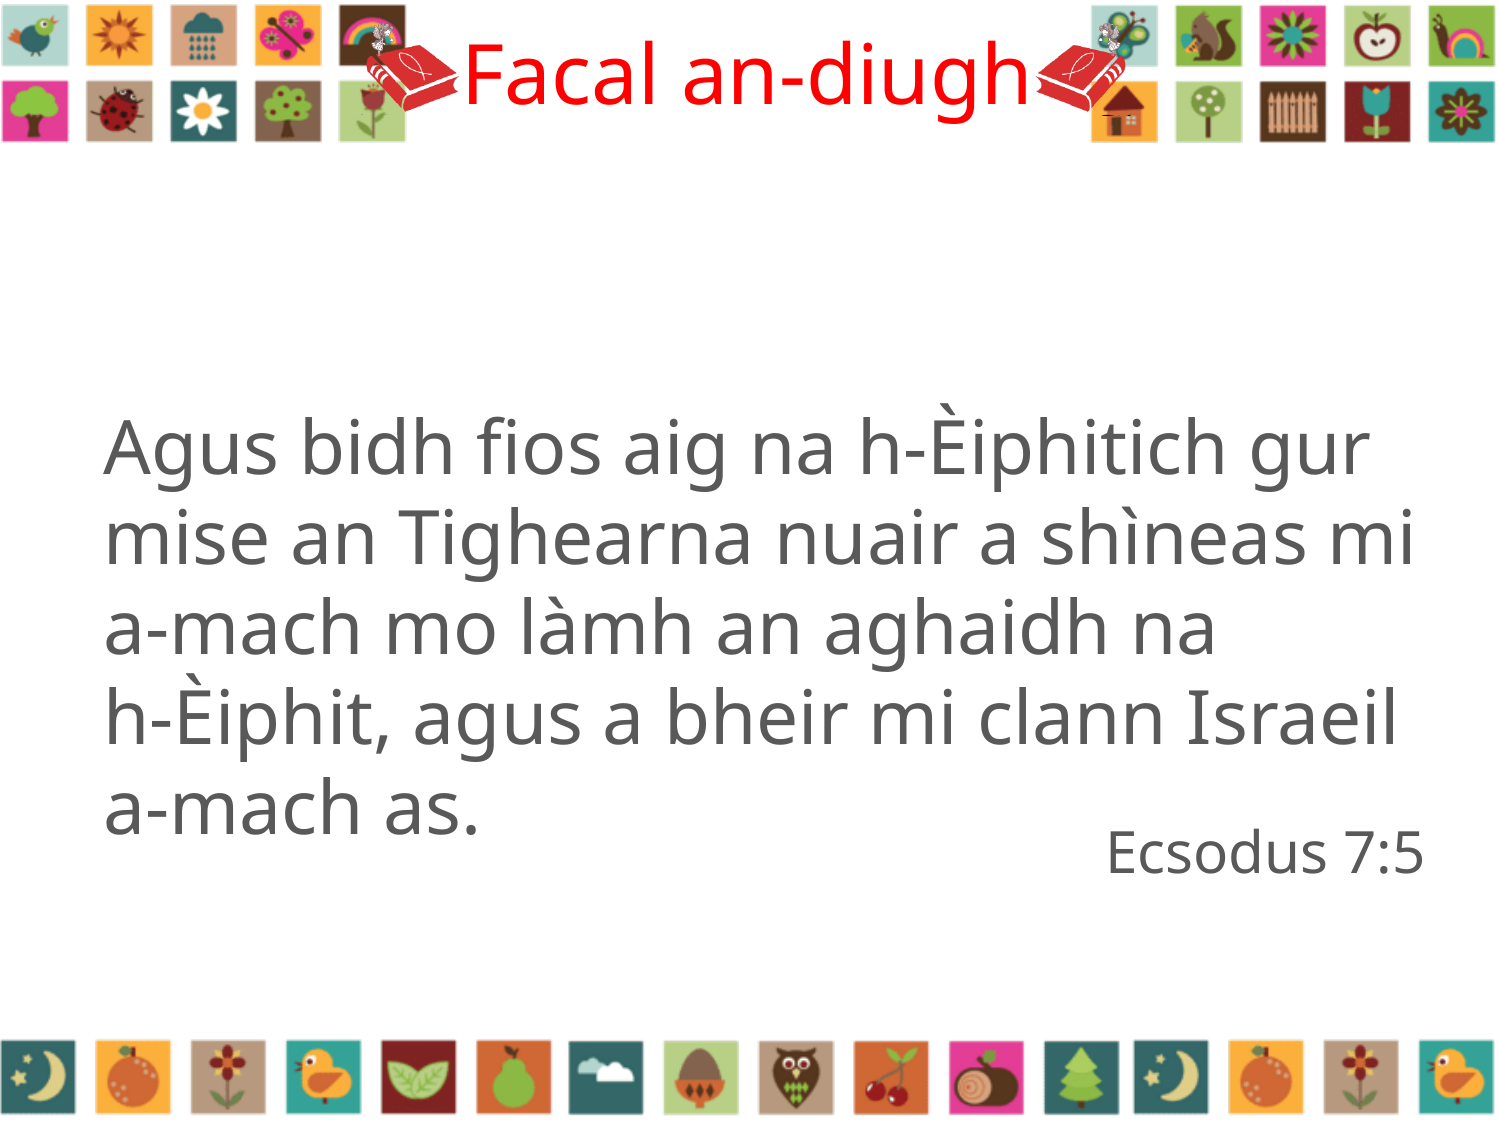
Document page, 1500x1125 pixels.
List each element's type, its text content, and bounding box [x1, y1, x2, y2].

picture [0, 3, 491, 150]
text_box Facal an-diugh [425, 13, 1078, 129]
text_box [0, 1028, 1500, 1118]
text_box Ecsodus 7:5 [808, 807, 1441, 893]
picture [1003, 3, 1500, 150]
text_box Agus bidh fios aig na h‑Èiphitich gur mise an Tighearna nuair a shìneas mi a‑mach mo làmh an aghaidh na h‑Èiphit, agus a bheir mi clann Israeil a‑mach as. [88, 302, 1436, 858]
